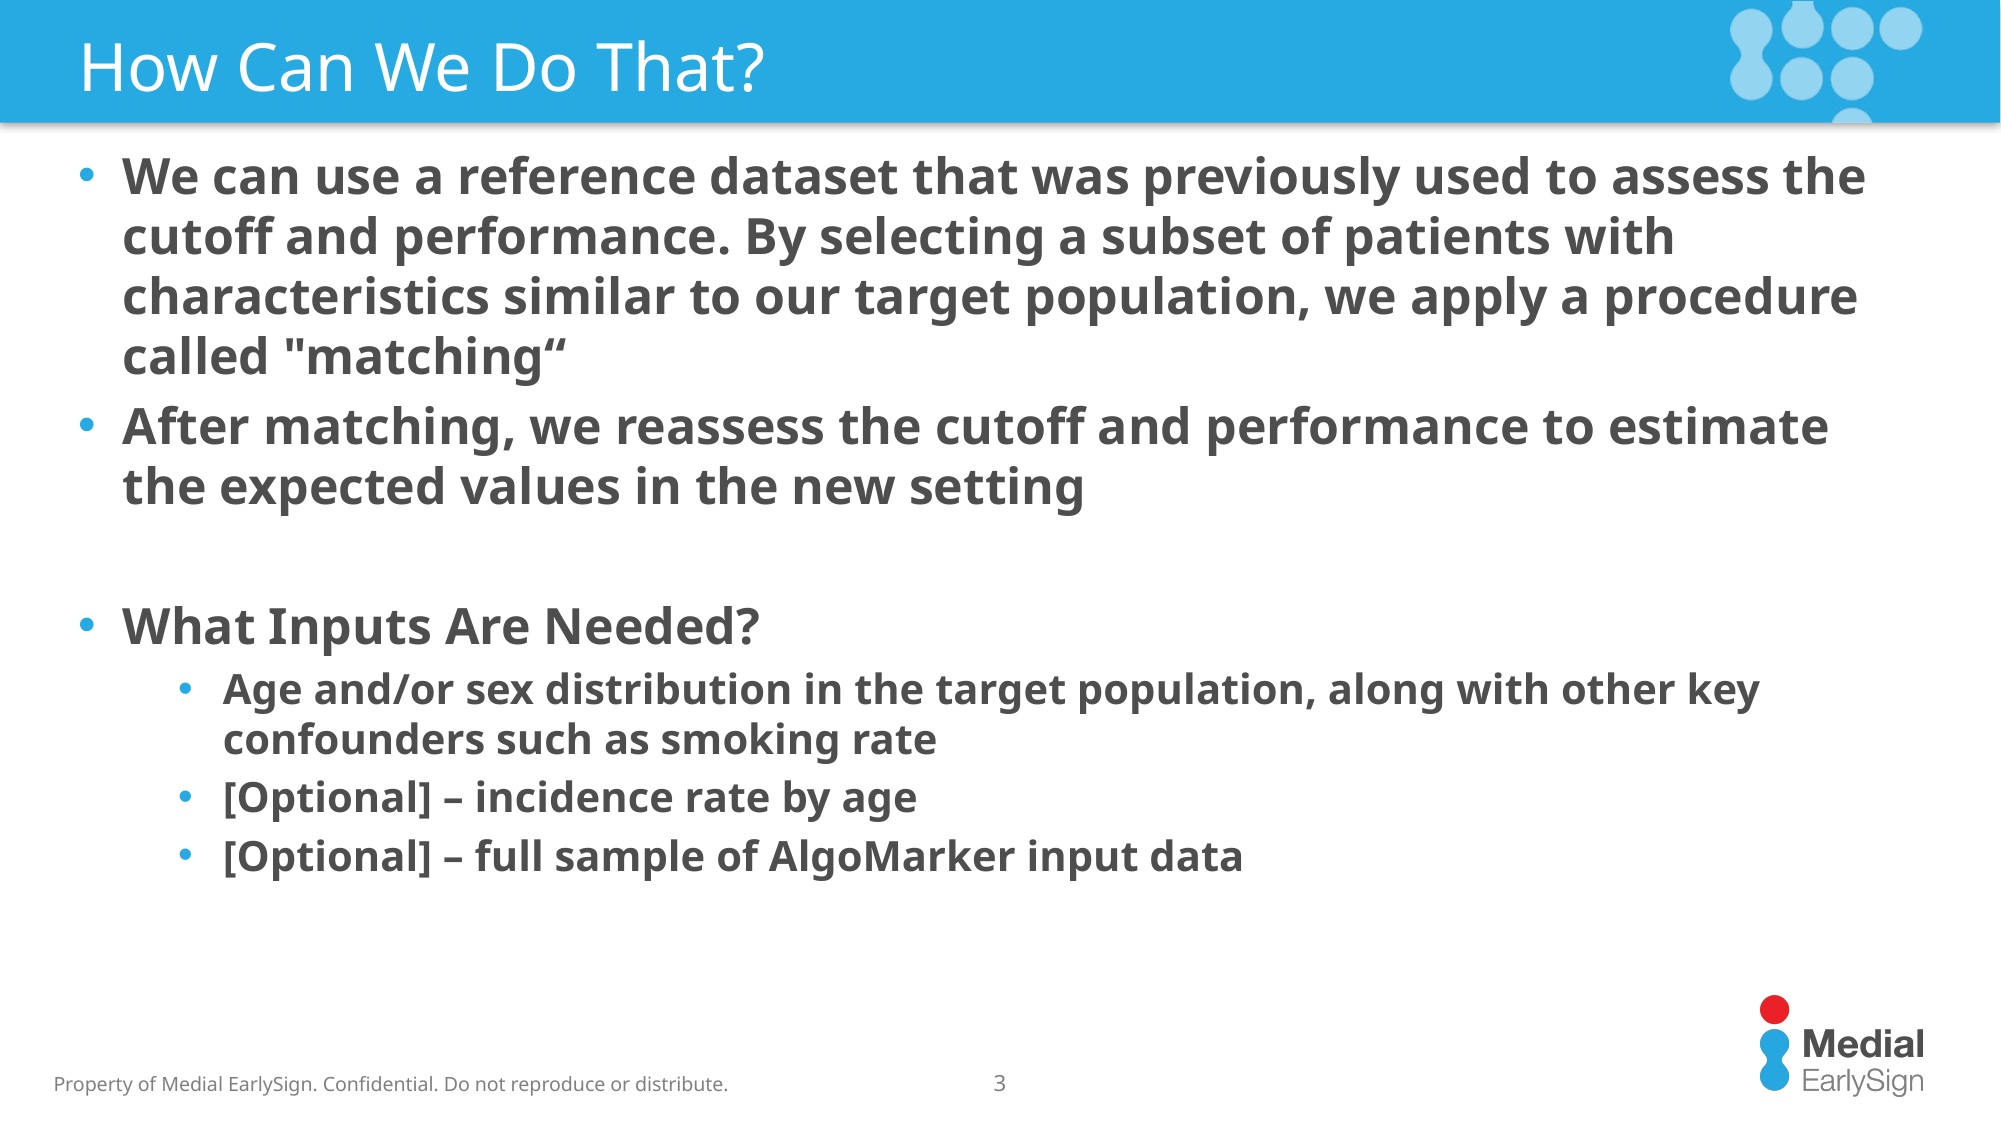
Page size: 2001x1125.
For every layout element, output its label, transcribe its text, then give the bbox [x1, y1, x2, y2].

picture [1730, 1, 1923, 123]
title How Can We Do That? [63, 16, 1729, 132]
list We can use a reference dataset that was previously used to assess the cutoff and performance. By selecting a subset of patients with characteristics similar to our target population, we apply a procedure called "matching“ After matching, we reassess the cutoff and performance to estimate the expected values in the new setting What Inputs Are Needed? Age and/or sex distribution in the target population, along with other key confounders such as smoking rate [Optional] – incidence rate by age [Optional] – full sample of AlgoMarker input data [63, 137, 1923, 1017]
picture [1760, 1017, 1923, 1097]
